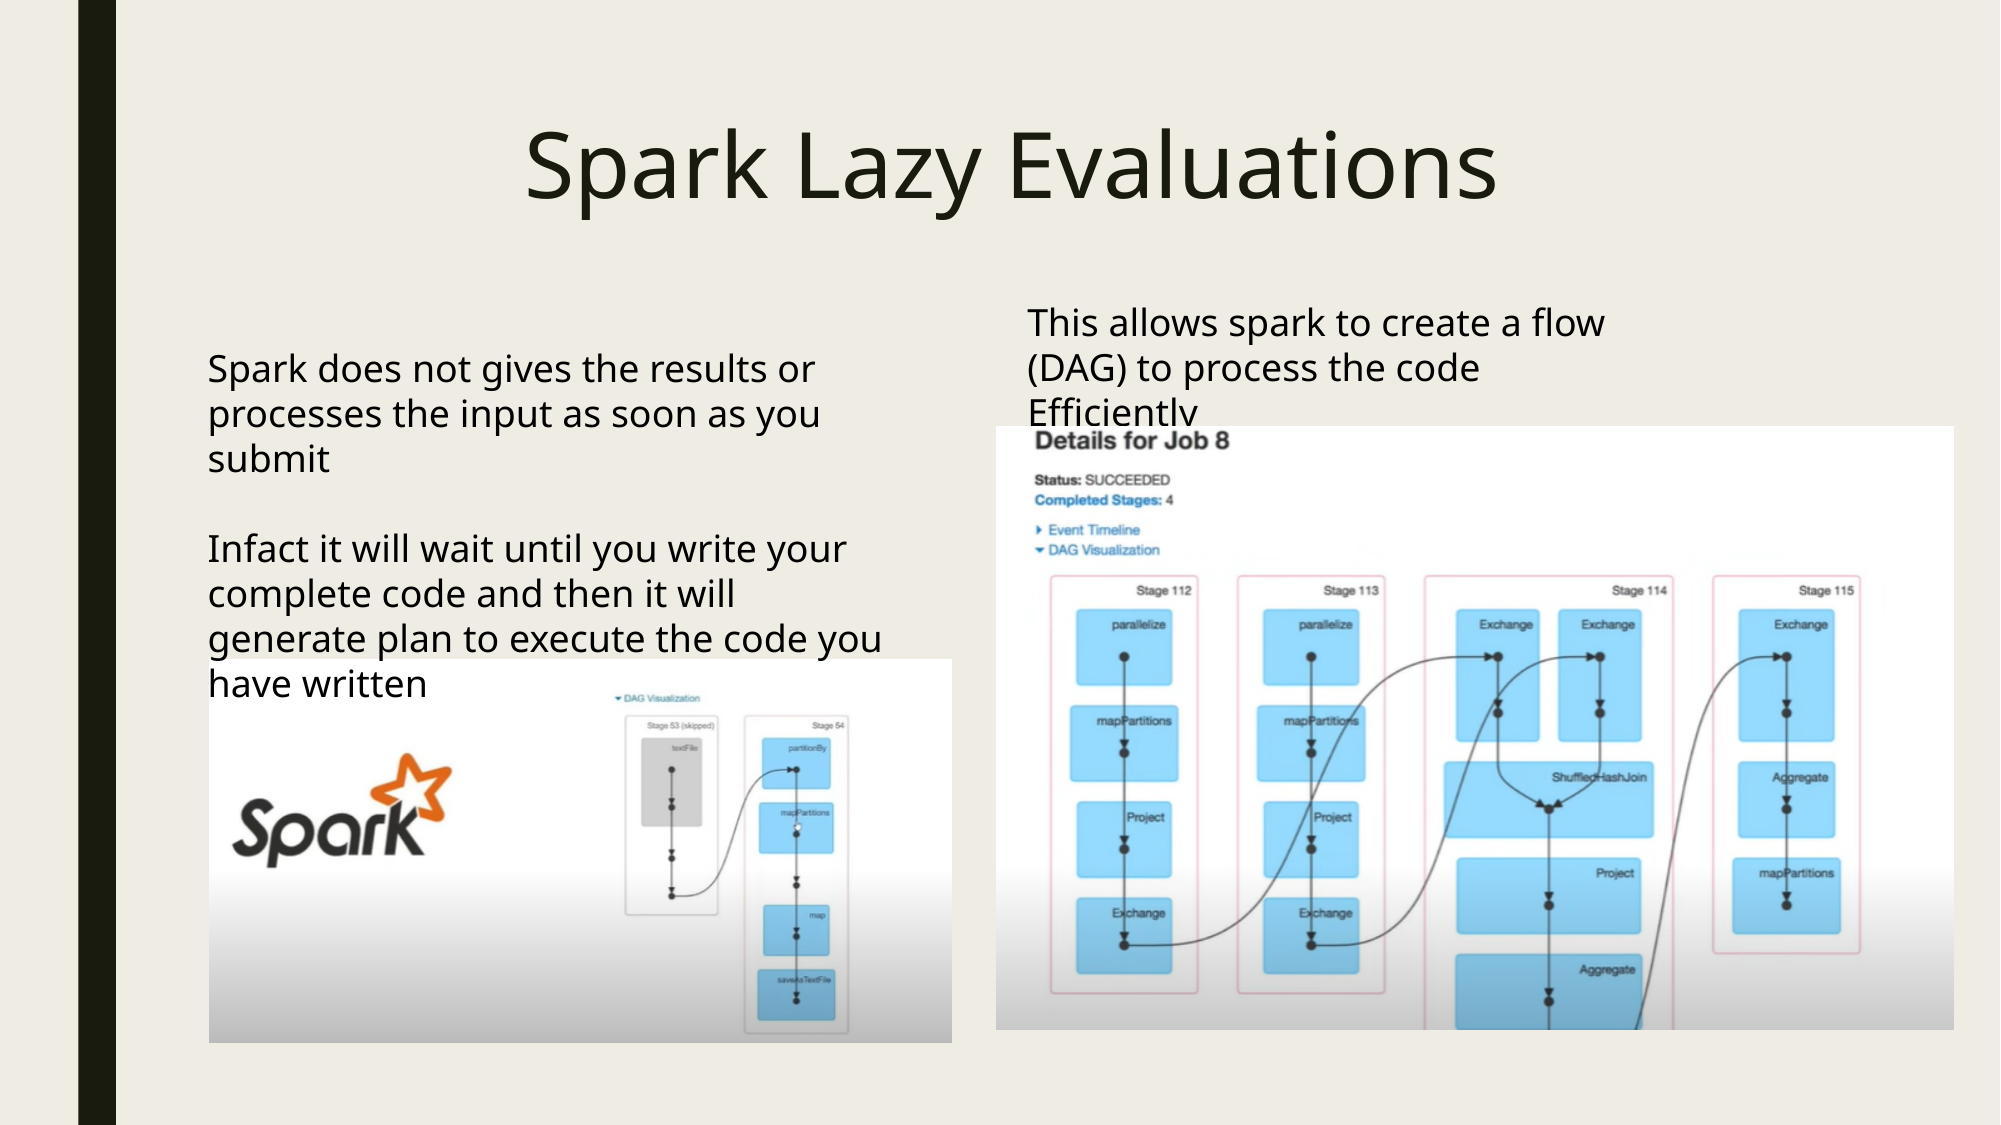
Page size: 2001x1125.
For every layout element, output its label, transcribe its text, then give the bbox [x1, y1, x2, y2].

text_box Spark does not gives the results or processes the input as soon as you submit Infact it will wait until you write your complete code and then it will generate plan to execute the code you have written [192, 337, 919, 713]
picture [996, 426, 1954, 1030]
title Spark Lazy Evaluations [225, 112, 1800, 357]
picture [209, 659, 952, 1043]
text_box This allows spark to create a flow (DAG) to process the code Efficiently [1012, 291, 1664, 426]
